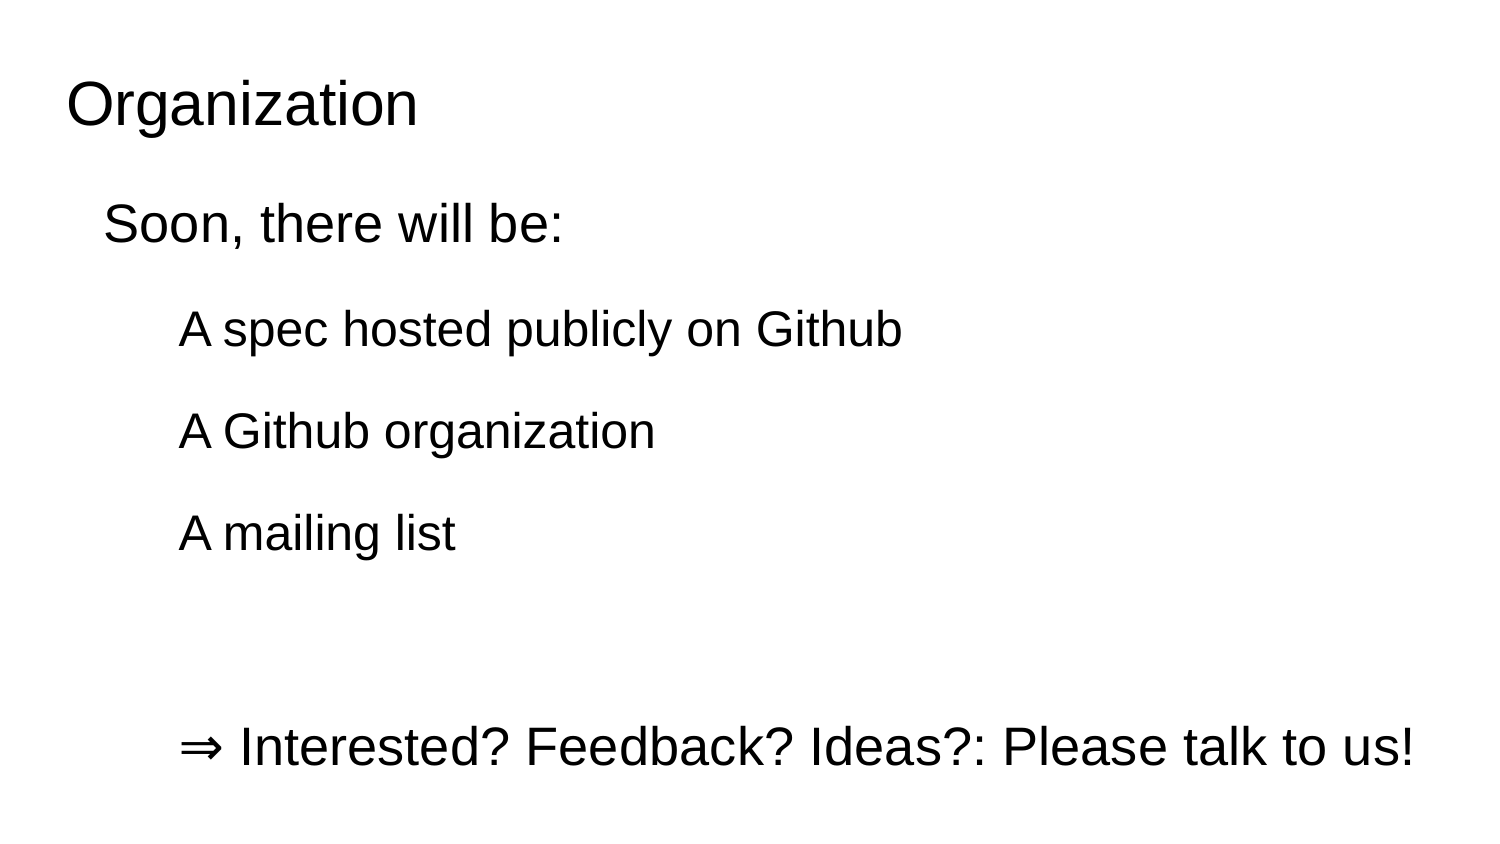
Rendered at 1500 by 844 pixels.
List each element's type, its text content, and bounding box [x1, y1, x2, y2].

title Organization [51, 48, 1449, 142]
list Soon, there will be: A spec hosted publicly on Github A Github organization A mailing list ⇒ Interested? Feedback? Ideas?: Please talk to us! [51, 164, 1449, 790]
